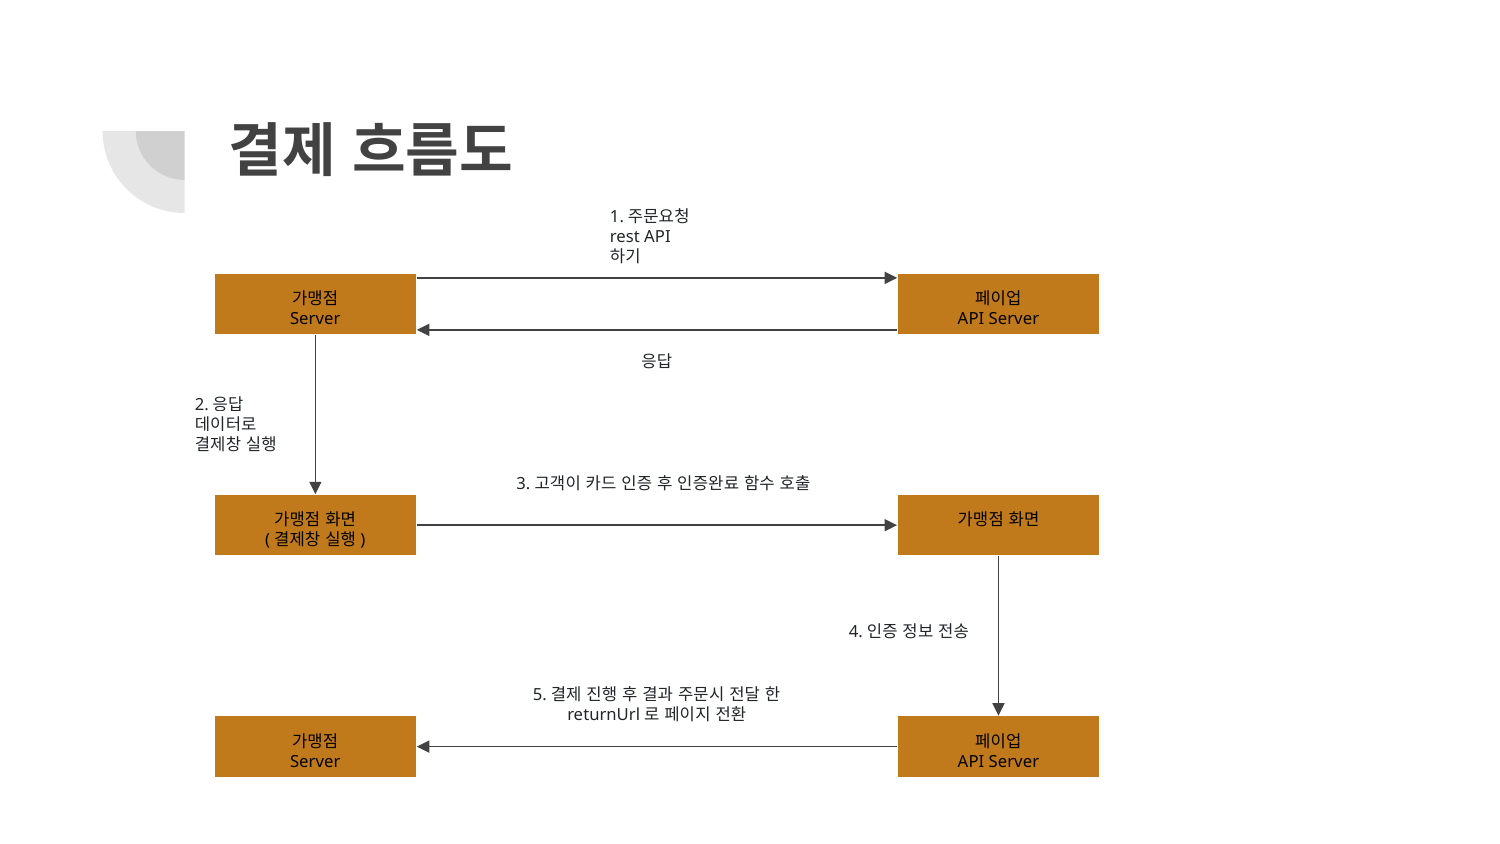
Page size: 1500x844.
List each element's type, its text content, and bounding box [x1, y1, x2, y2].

text_box 가맹점 Server [213, 715, 417, 778]
text_box 가맹점 Server [213, 272, 417, 335]
text_box 3.고객이 카드 인증 후 인증완료 함수 호출 [475, 462, 852, 503]
text_box 가맹점 화면 (결제창 실행) [213, 494, 417, 557]
text_box 2.응답 데이터로 결제창 실행 [179, 379, 304, 469]
text_box 페이업 API Server [896, 272, 1100, 335]
text_box 가맹점 화면 [896, 494, 1100, 557]
text_box 응답 [594, 341, 719, 382]
text_box 4.인증 정보 전송 [819, 610, 994, 651]
text_box 페이업 API Server [896, 715, 1100, 778]
title 결제 흐름도 [213, 98, 1368, 263]
text_box 5.결제 진행 후 결과 주문시 전달 한 returnUrl로 페이지 전환 [490, 668, 824, 739]
text_box 1.주문요청 rest API하기 [594, 191, 719, 277]
